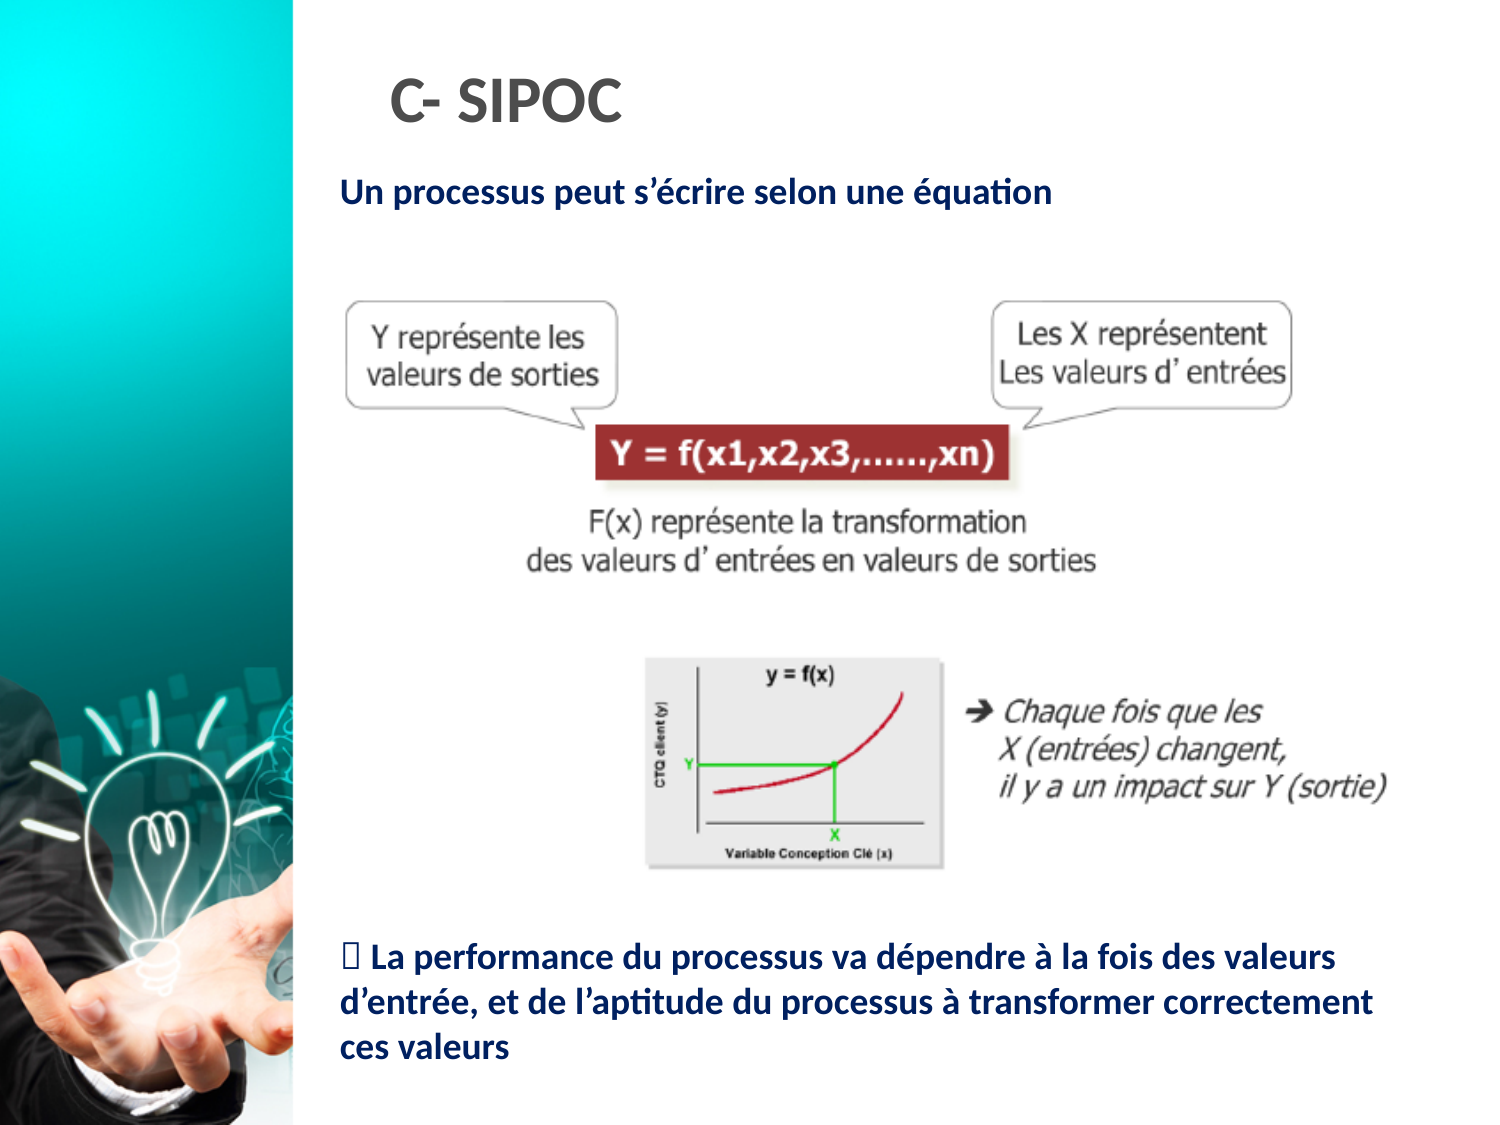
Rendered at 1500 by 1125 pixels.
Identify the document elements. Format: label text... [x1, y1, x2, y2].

title C- SIPOC [375, 37, 1450, 155]
text_box Un processus peut s’écrire selon une équation  La performance du processus va dépendre à la fois des valeurs d’entrée, et de l’aptitude du processus à transformer correctement ces valeurs [324, 160, 1425, 252]
picture [0, 0, 1500, 1125]
text_box Un processus peut s’écrire selon une équation  La performance du processus va dépendre à la fois des valeurs d’entrée, et de l’aptitude du processus à transformer correctement ces valeurs [324, 881, 1425, 1075]
